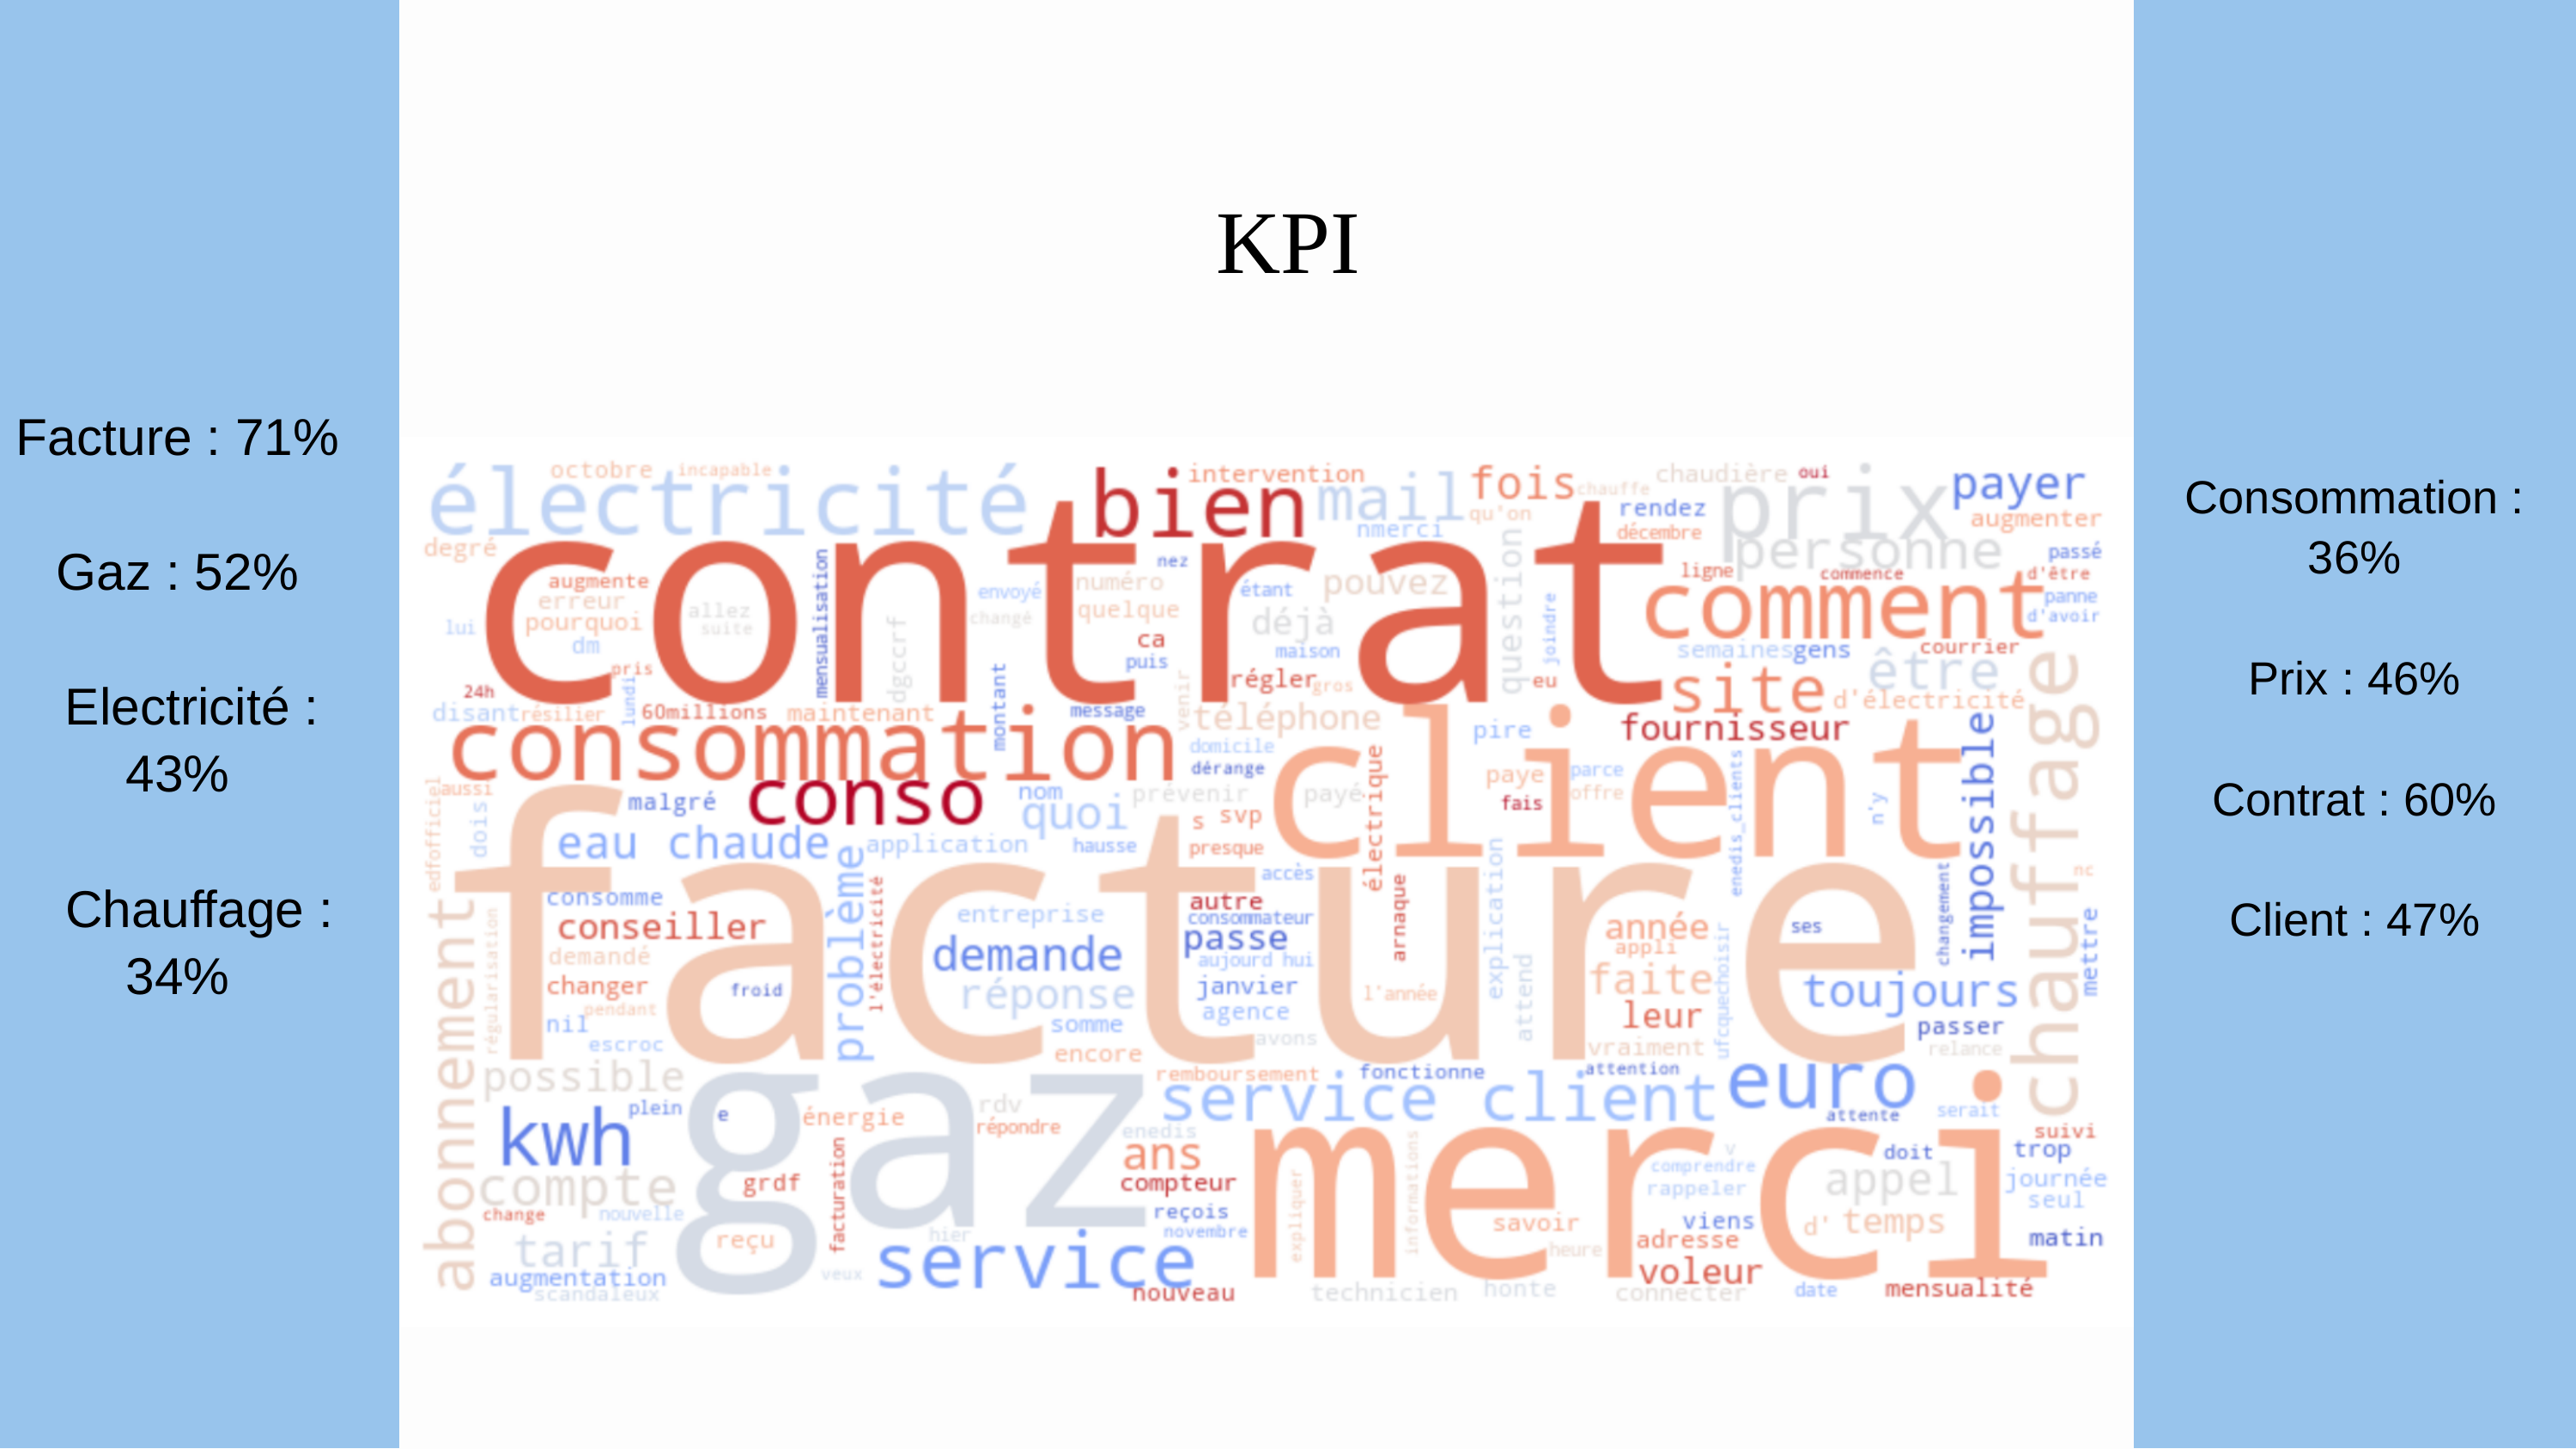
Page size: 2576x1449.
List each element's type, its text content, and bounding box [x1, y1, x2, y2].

text_box KPI [831, 184, 1745, 292]
text_box [406, 437, 2128, 1328]
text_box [2133, 0, 2576, 1449]
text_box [0, 0, 400, 1449]
